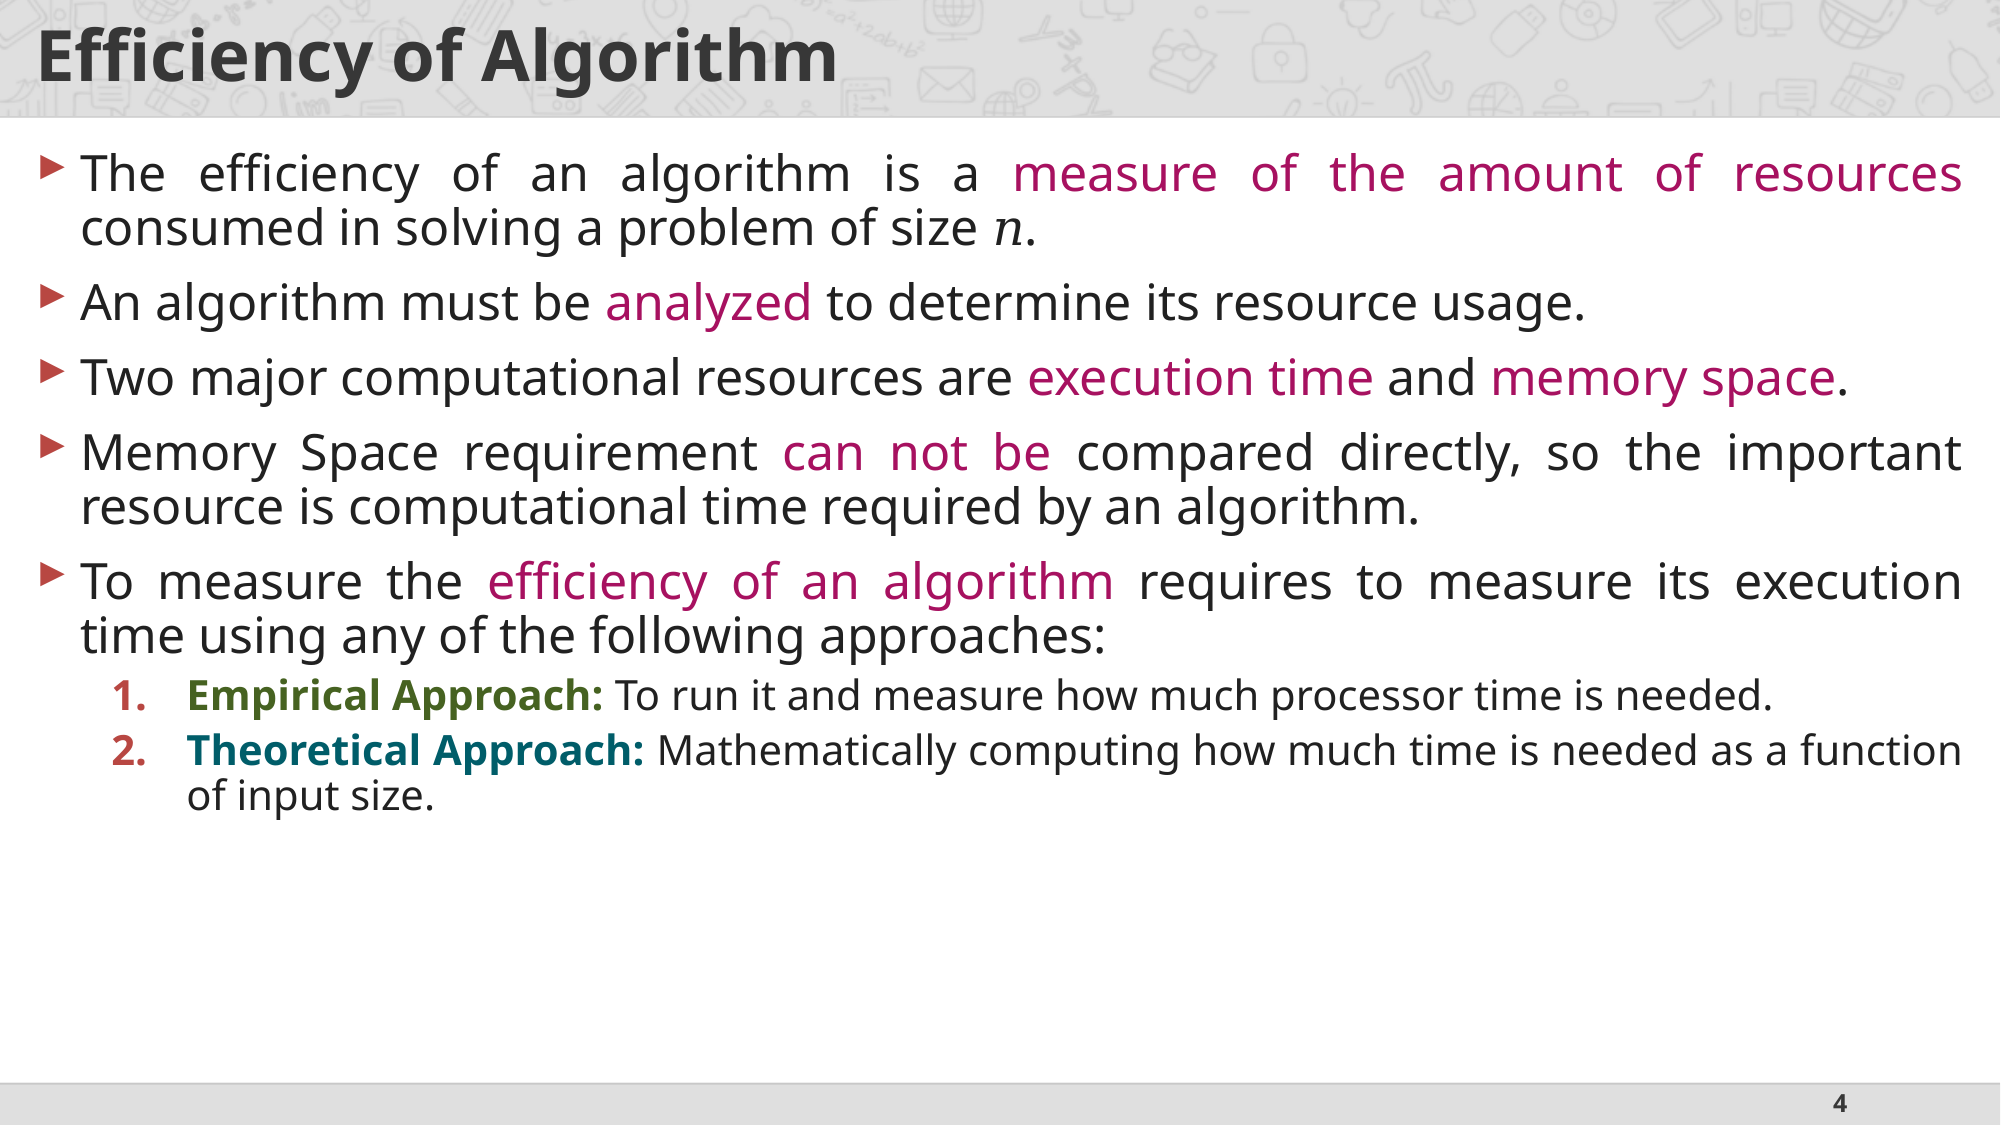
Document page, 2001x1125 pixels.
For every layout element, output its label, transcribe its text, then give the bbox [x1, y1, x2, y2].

title Efficiency of Algorithm [0, 0, 2000, 117]
list The efficiency of an algorithm is a measure of the amount of resources consumed in solving a problem of size 𝑛. An algorithm must be analyzed to determine its resource usage. Two major computational resources are execution time and memory space. Memory Space requirement can not be compared directly, so the important resource is computational time required by an algorithm. To measure the efficiency of an algorithm requires to measure its execution time using any of the following approaches: Empirical Approach: To run it and measure how much processor time is needed. Theoretical Approach: Mathematically computing how much time is needed as a function of input size. [21, 141, 1979, 1059]
